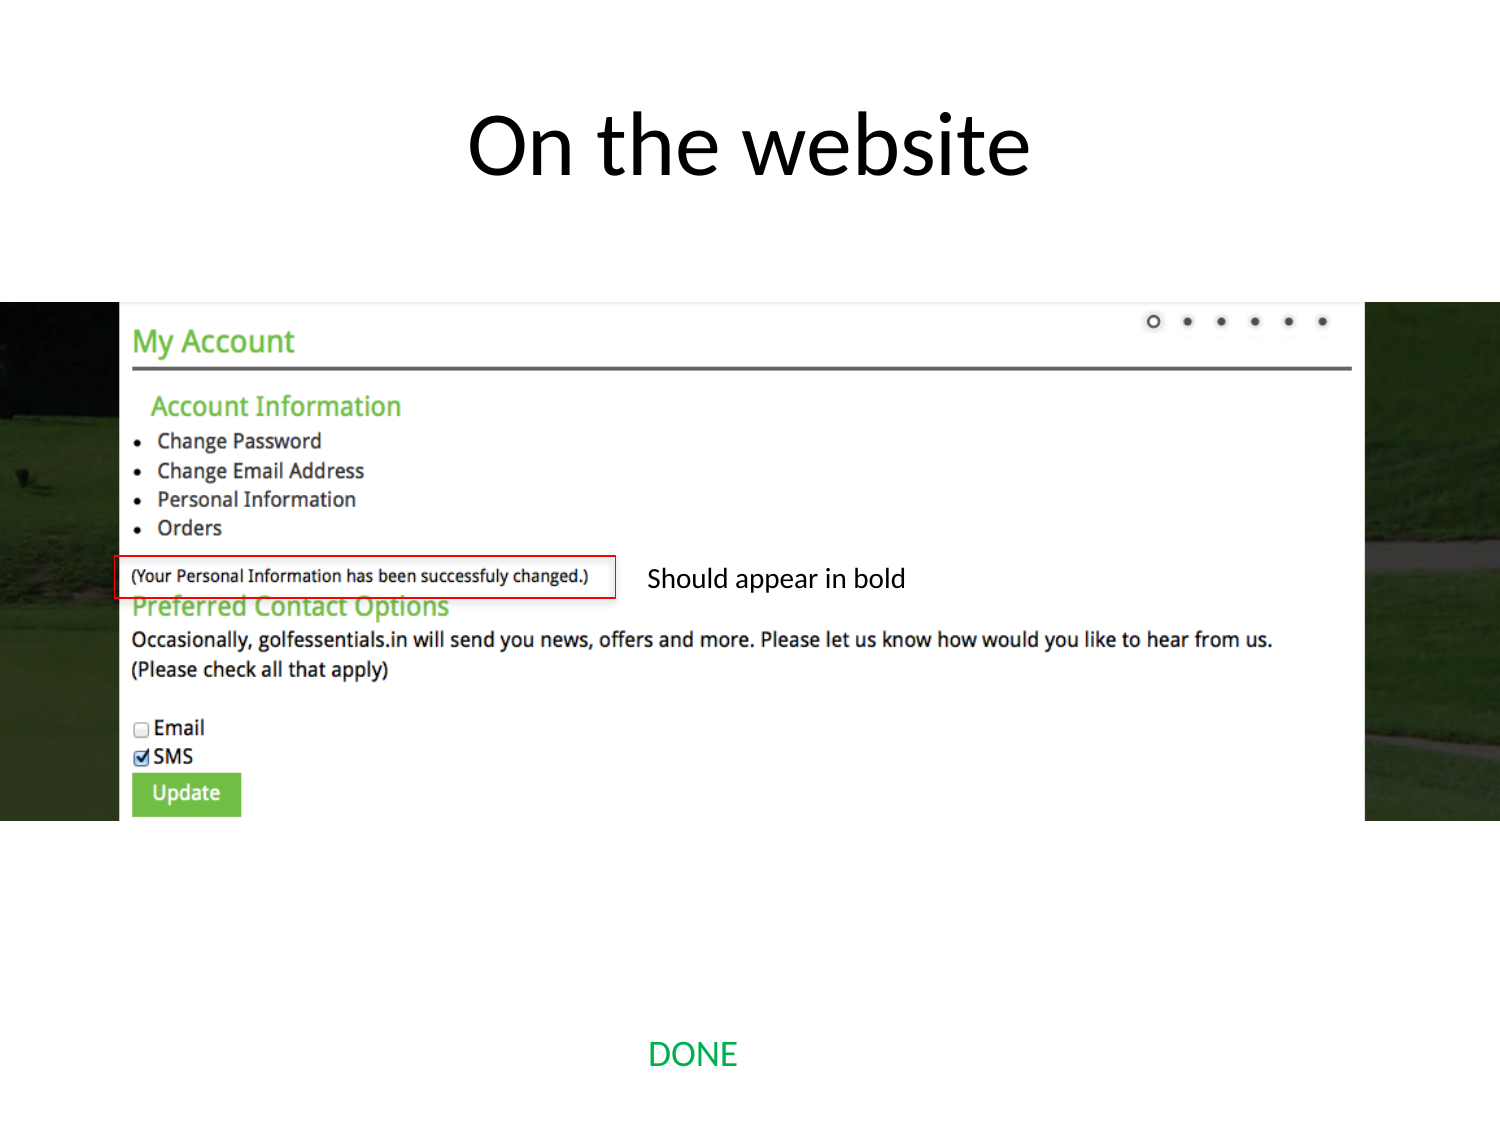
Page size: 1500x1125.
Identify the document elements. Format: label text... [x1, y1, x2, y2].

text_box DONE [633, 1021, 754, 1082]
picture [0, 301, 1500, 822]
title On the website [75, 45, 1425, 233]
